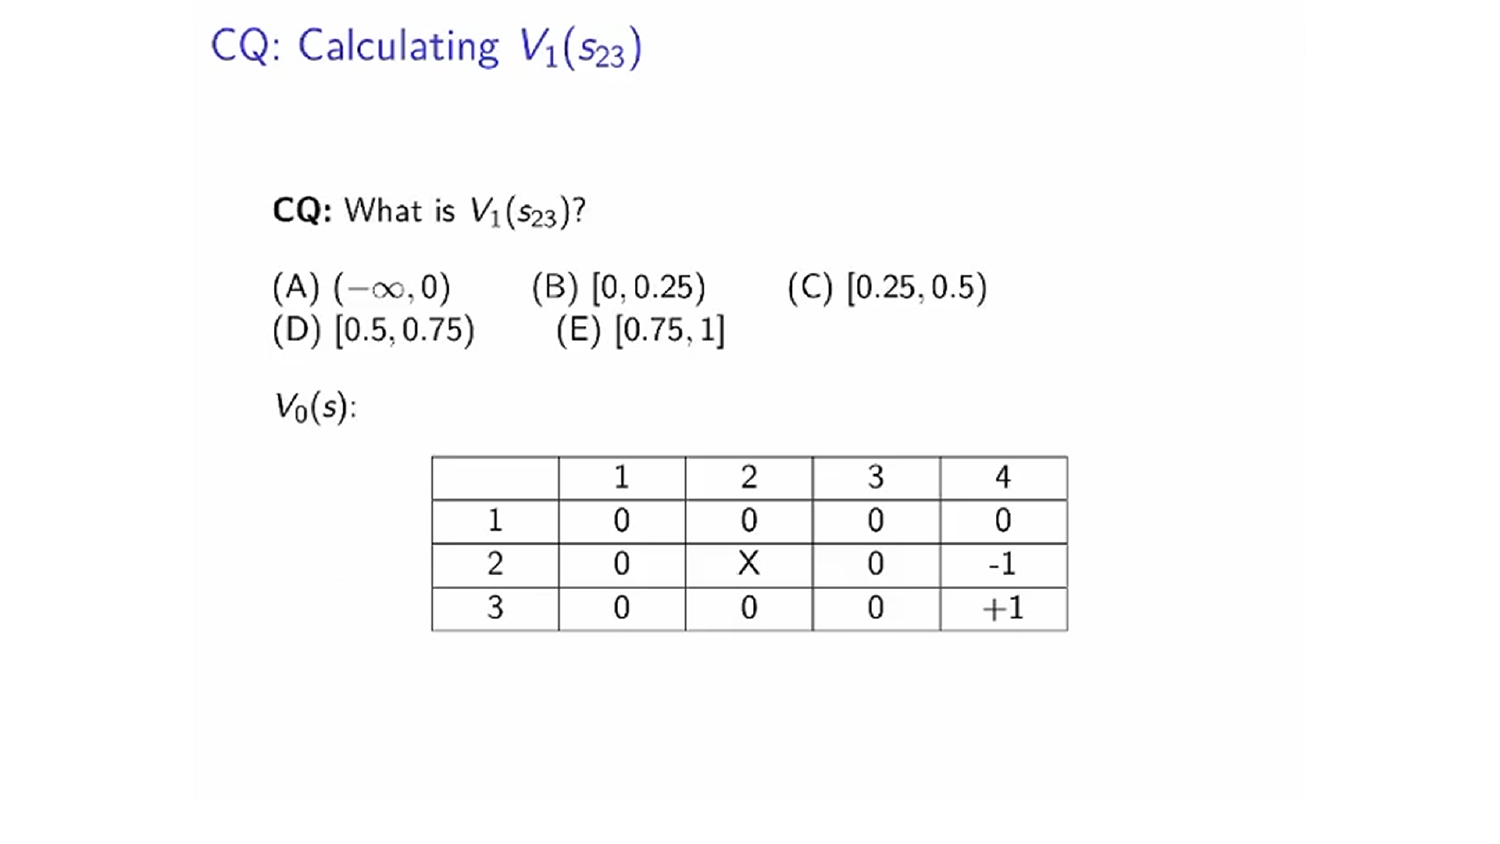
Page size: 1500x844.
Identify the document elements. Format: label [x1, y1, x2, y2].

text_box [0, 0, 1500, 844]
